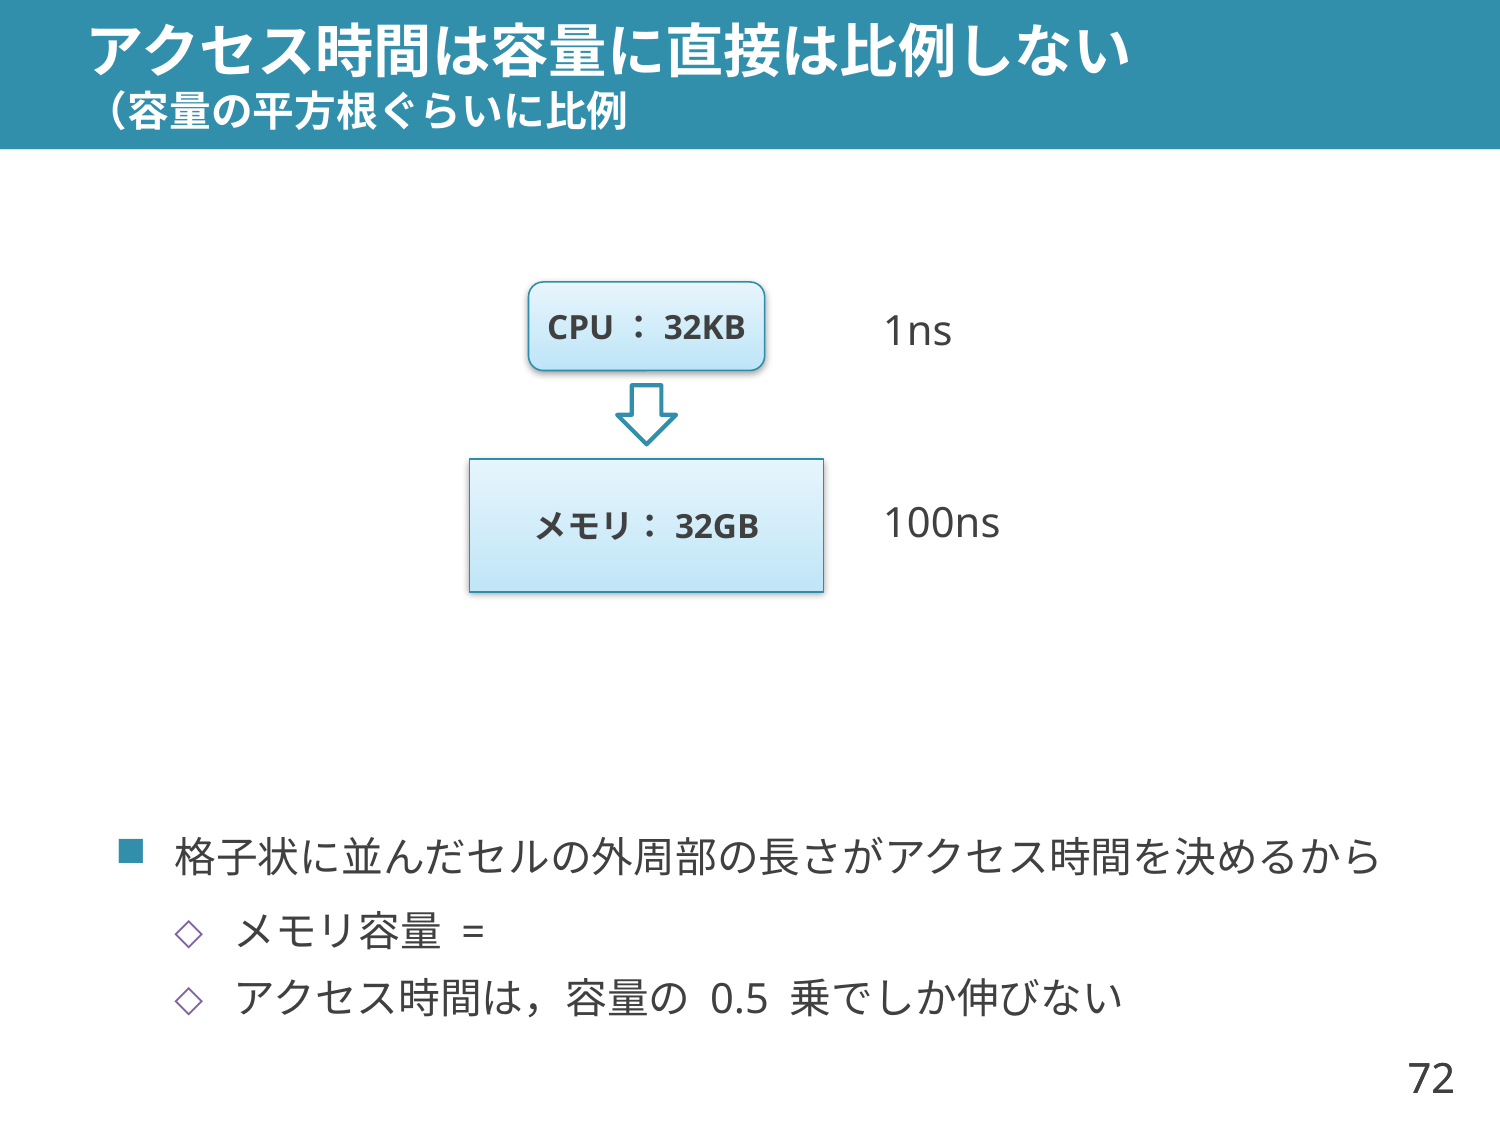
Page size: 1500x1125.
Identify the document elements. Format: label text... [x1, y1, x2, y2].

title アクセス時間は容量に直接は比例しない （容量の平方根ぐらいに比例 [70, 0, 1500, 150]
text_box 100ns [868, 488, 938, 555]
text_box [615, 383, 679, 447]
text_box 1ns [868, 296, 938, 363]
text_box CPU：32KB [527, 281, 766, 372]
text_box メモリ：32GB [469, 458, 824, 593]
